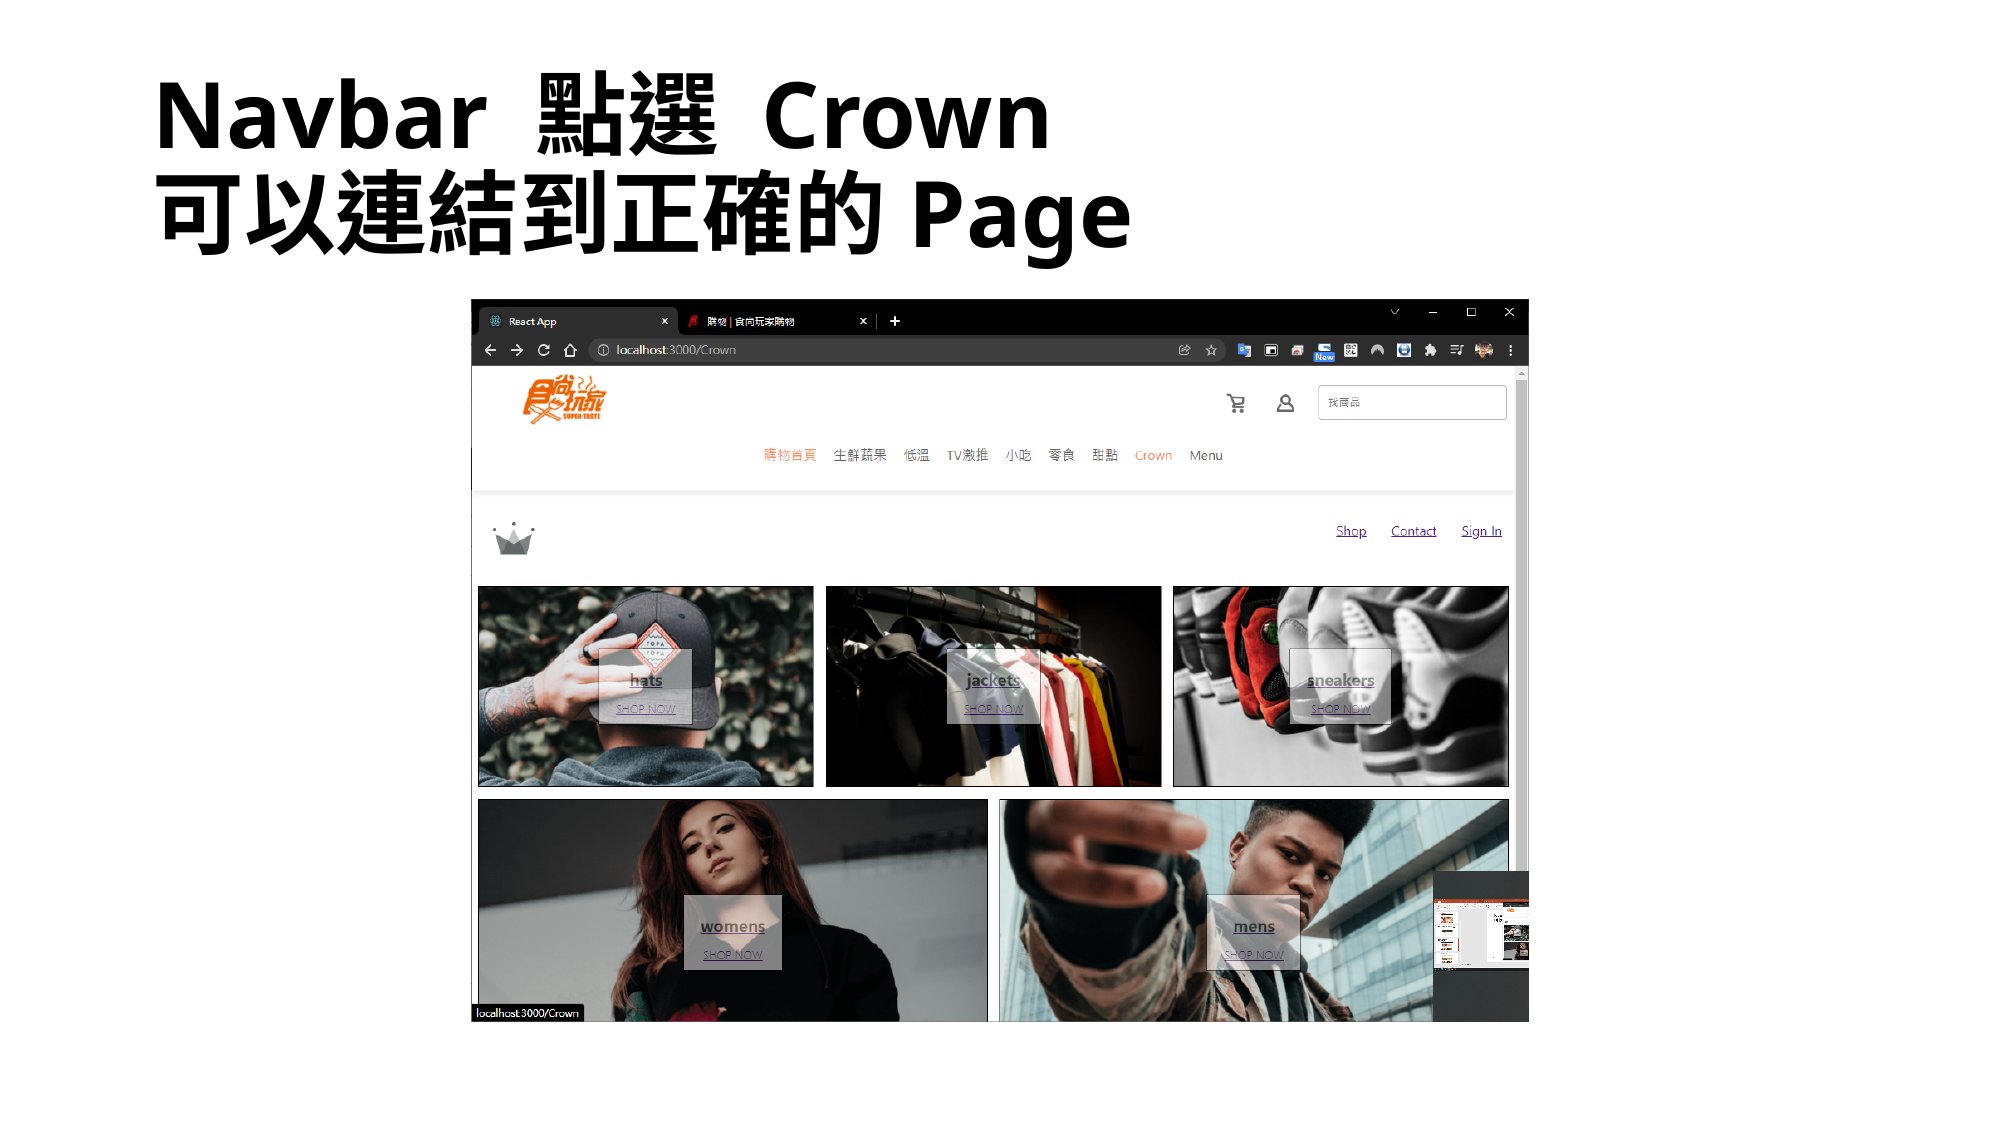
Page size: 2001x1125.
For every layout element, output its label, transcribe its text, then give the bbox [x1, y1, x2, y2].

picture [471, 299, 1529, 1022]
title Navbar 點選 Crown 可以連結到正確的Page [137, 59, 1863, 278]
